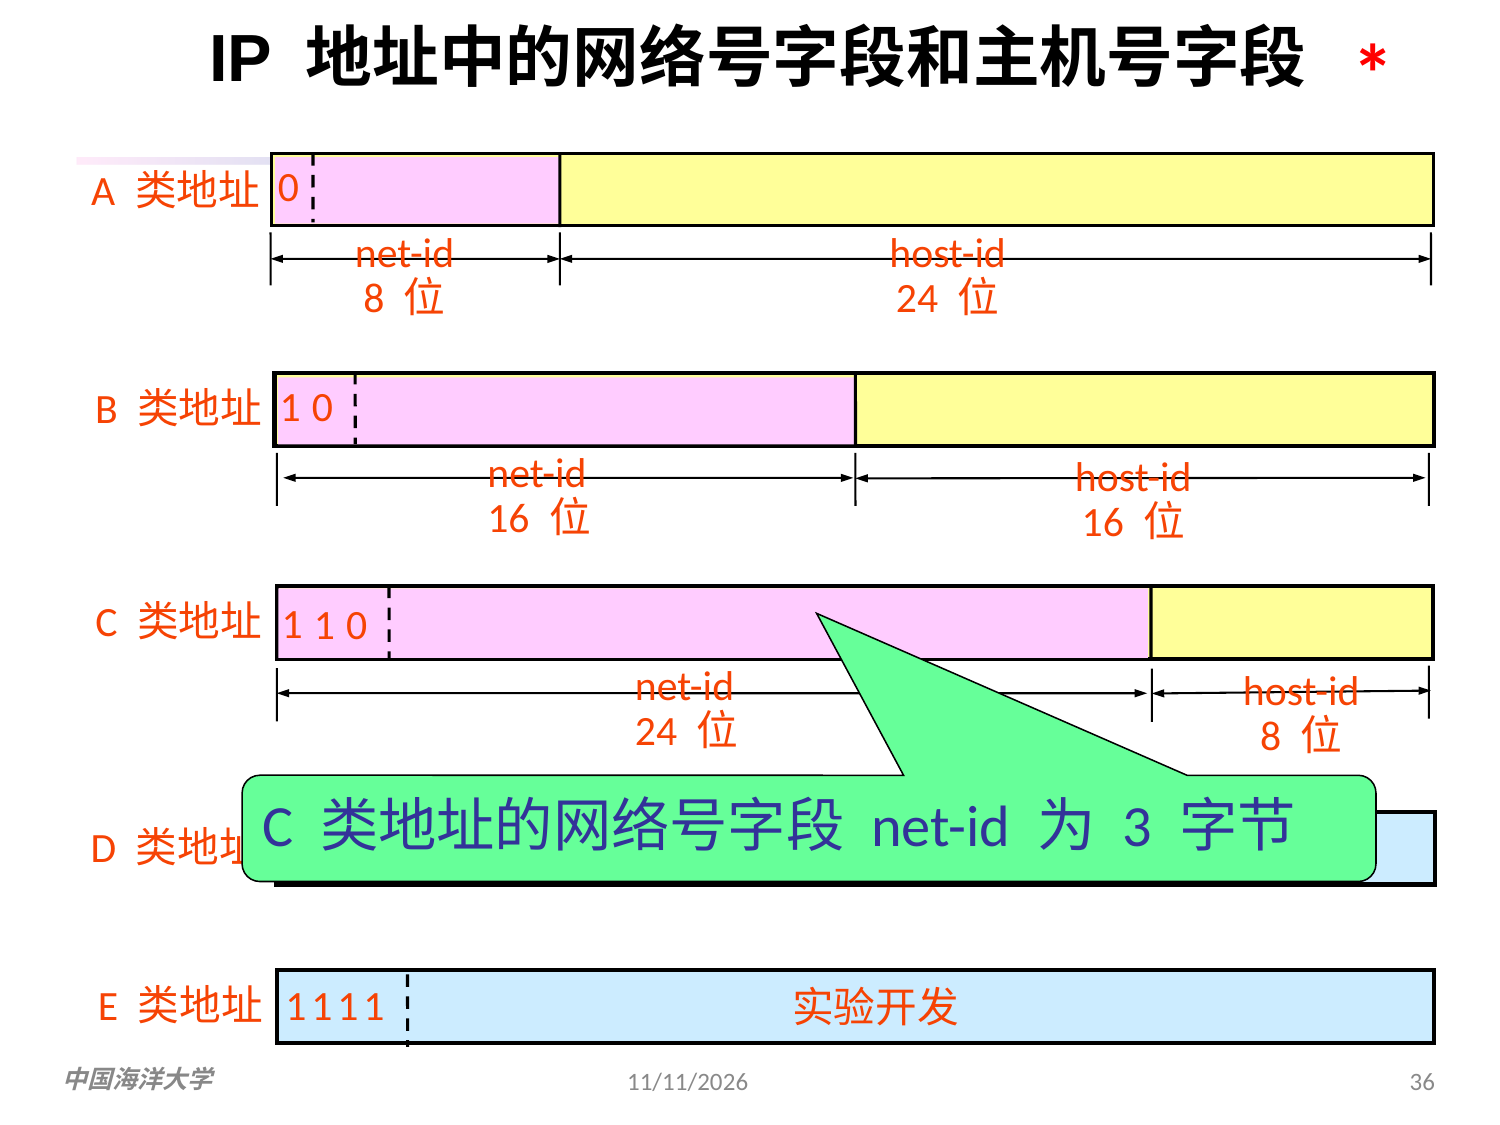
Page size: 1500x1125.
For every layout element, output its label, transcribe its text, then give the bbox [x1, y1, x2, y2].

text_box net-id 16 位 [472, 447, 606, 549]
text_box host-id 24 位 [874, 226, 1022, 330]
text_box [1391, 686, 1428, 695]
text_box [1207, 473, 1426, 482]
text_box [277, 970, 1434, 1044]
text_box [275, 157, 559, 224]
text_box [470, 254, 559, 264]
text_box 1 [264, 372, 345, 437]
text_box [274, 373, 1435, 447]
text_box host-id 16 位 [1060, 448, 1207, 554]
text_box 1 1 1 1 [270, 971, 400, 1036]
text_box net-id 24 位 [620, 659, 754, 762]
text_box [1152, 689, 1211, 698]
title IP 地址中的网络号字段和主机号字段 [64, 7, 1468, 134]
text_box [1022, 254, 1430, 264]
text_box 0 [345, 372, 349, 437]
text_box [271, 254, 339, 263]
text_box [1216, 661, 1386, 768]
text_box 0 [263, 152, 315, 217]
text_box 1 [298, 590, 379, 656]
text_box [1002, 689, 1148, 698]
text_box net-id 8 位 [339, 226, 470, 330]
text_box D 类地址 [75, 813, 249, 879]
text_box [856, 474, 1060, 483]
text_box [278, 588, 1148, 658]
text_box [315, 153, 559, 157]
text_box B 类地址 [80, 375, 278, 440]
text_box [606, 473, 854, 483]
text_box A 类地址 [76, 156, 276, 222]
text_box [277, 689, 620, 698]
text_box [278, 377, 855, 445]
text_box [560, 254, 874, 263]
text_box [271, 222, 559, 226]
text_box C 类地址 [80, 587, 278, 652]
text_box [283, 473, 472, 482]
text_box E 类地址 [83, 971, 278, 1037]
text_box 0 [379, 590, 383, 656]
text_box 1 [266, 589, 347, 654]
text_box * [1337, 12, 1413, 128]
text_box [404, 811, 1436, 885]
text_box 实验开发 [777, 973, 975, 1039]
text_box C 类地址的网络号字段 net-id 为 3 字节 [242, 613, 1376, 882]
text_box [560, 153, 1434, 226]
text_box [390, 585, 1433, 659]
